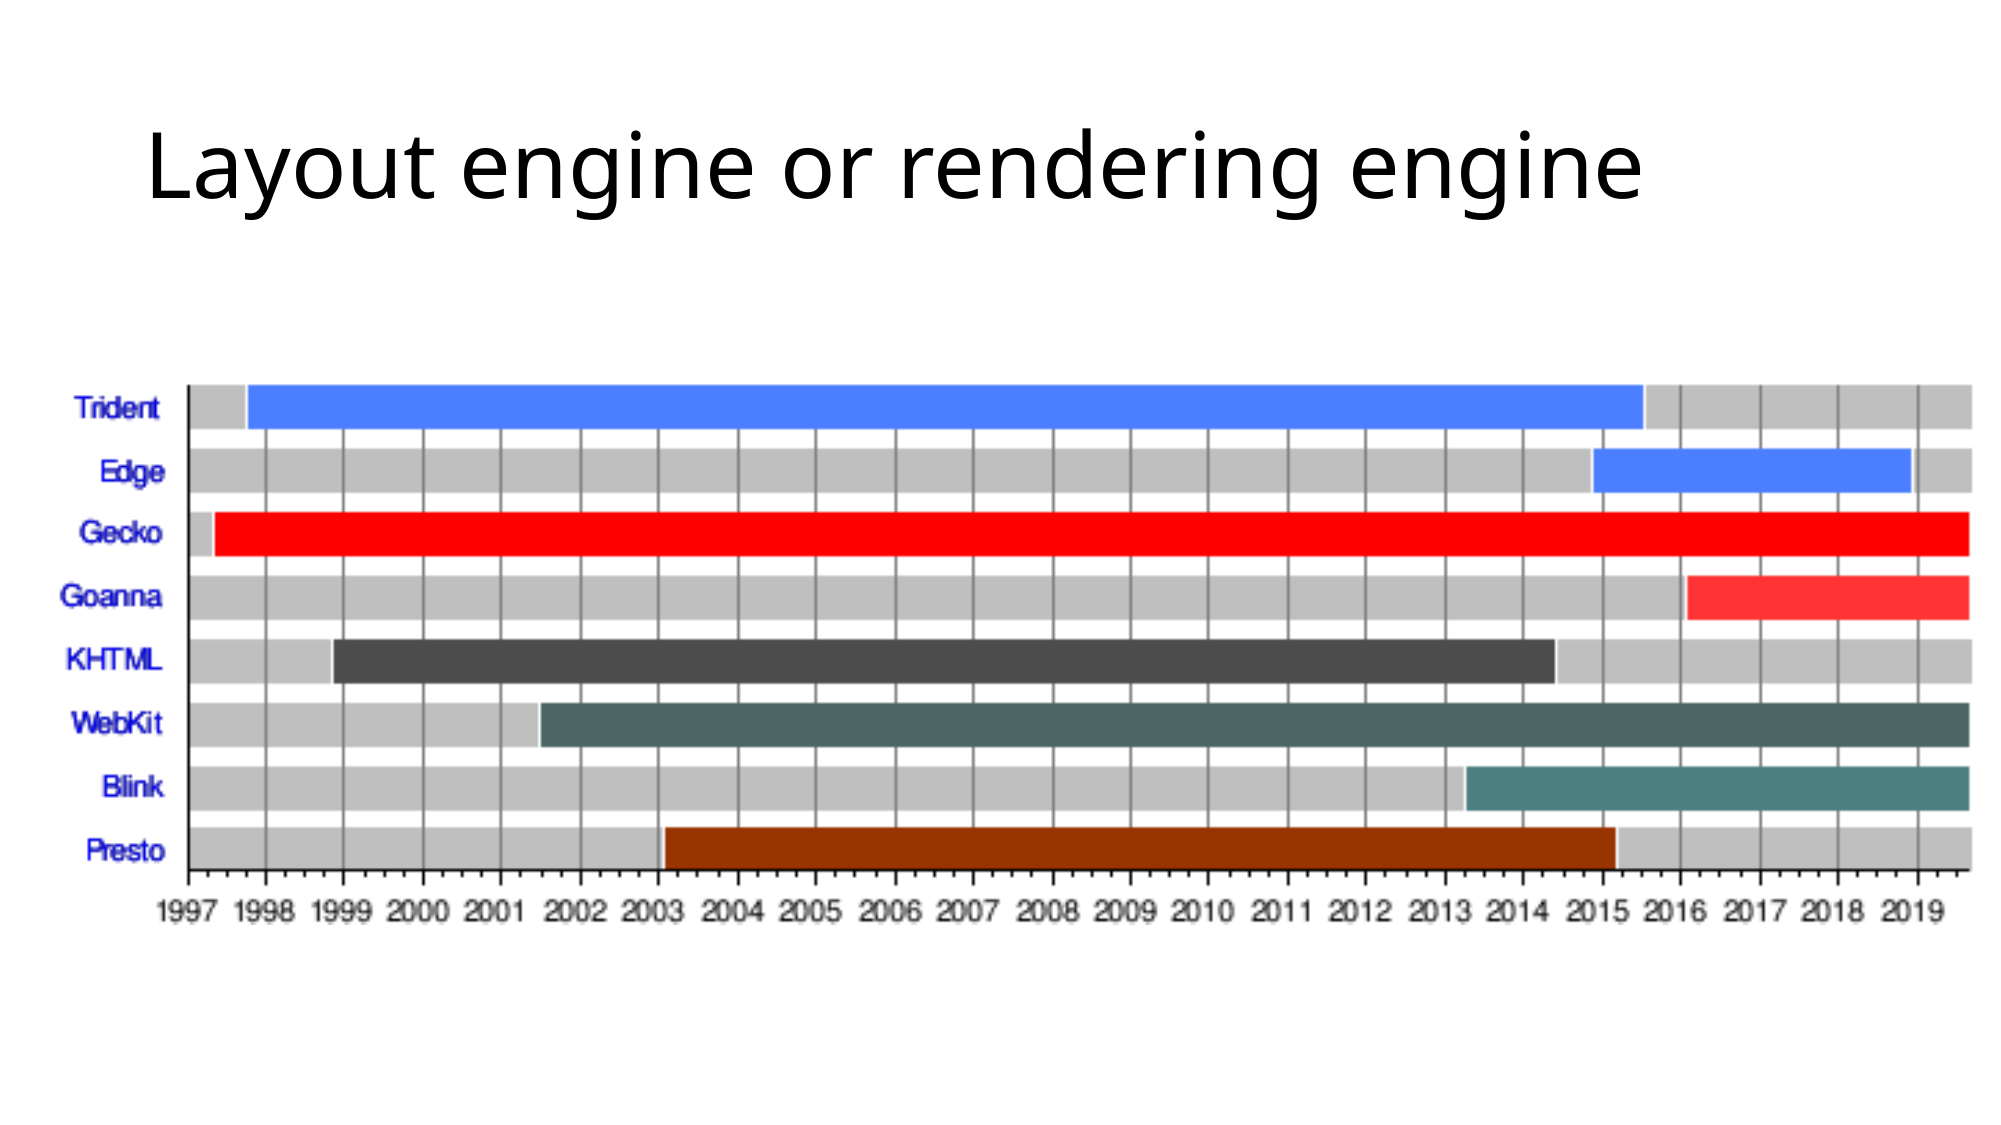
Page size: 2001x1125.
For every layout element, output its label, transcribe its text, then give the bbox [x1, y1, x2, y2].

title Layout engine or rendering engine [136, 59, 1863, 278]
picture [50, 372, 1984, 926]
